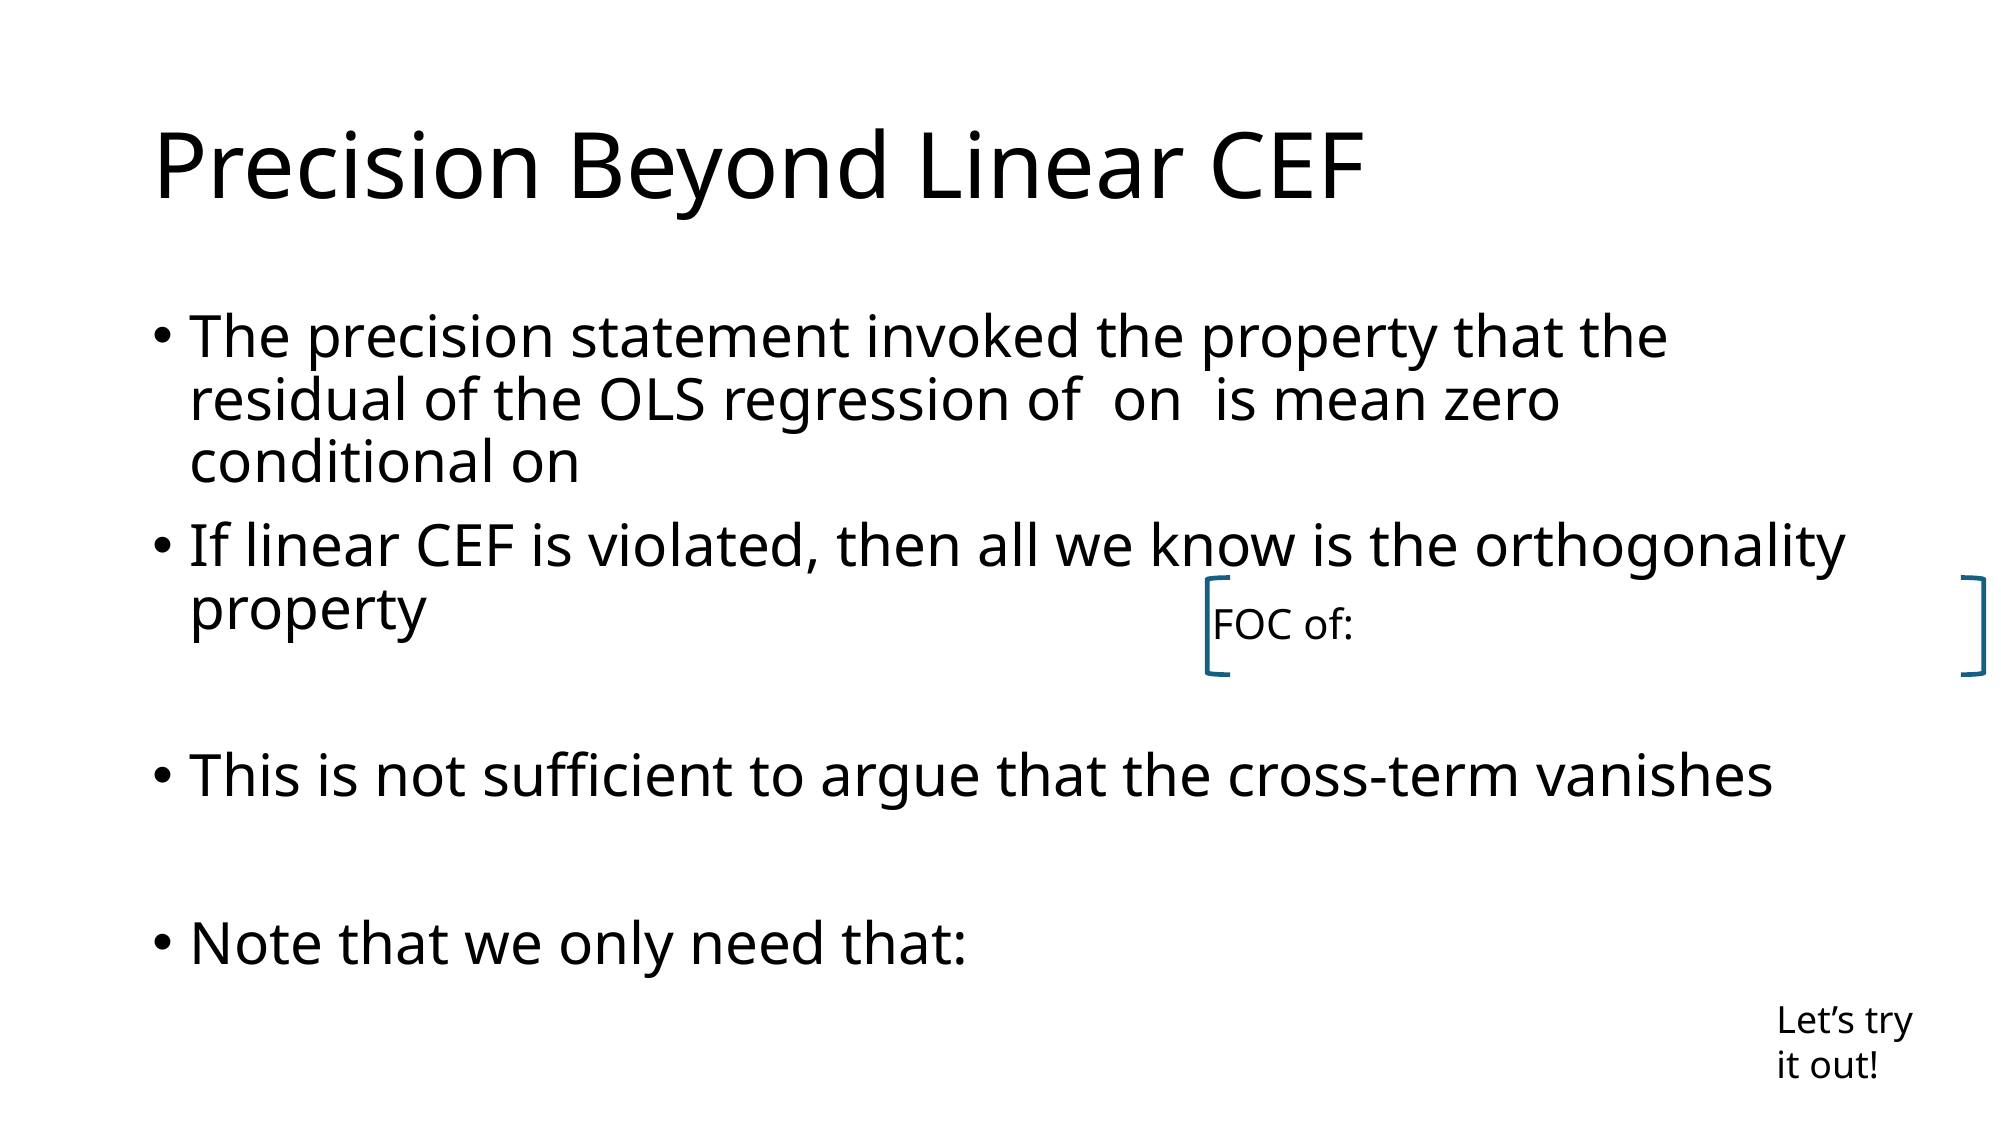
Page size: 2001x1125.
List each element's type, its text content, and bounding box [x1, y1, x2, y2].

text_box [1960, 576, 1985, 676]
title Precision Beyond Linear CEF [137, 59, 1863, 278]
text_box [1206, 576, 1231, 676]
text_box Let’s try it out! [1761, 988, 1947, 1093]
